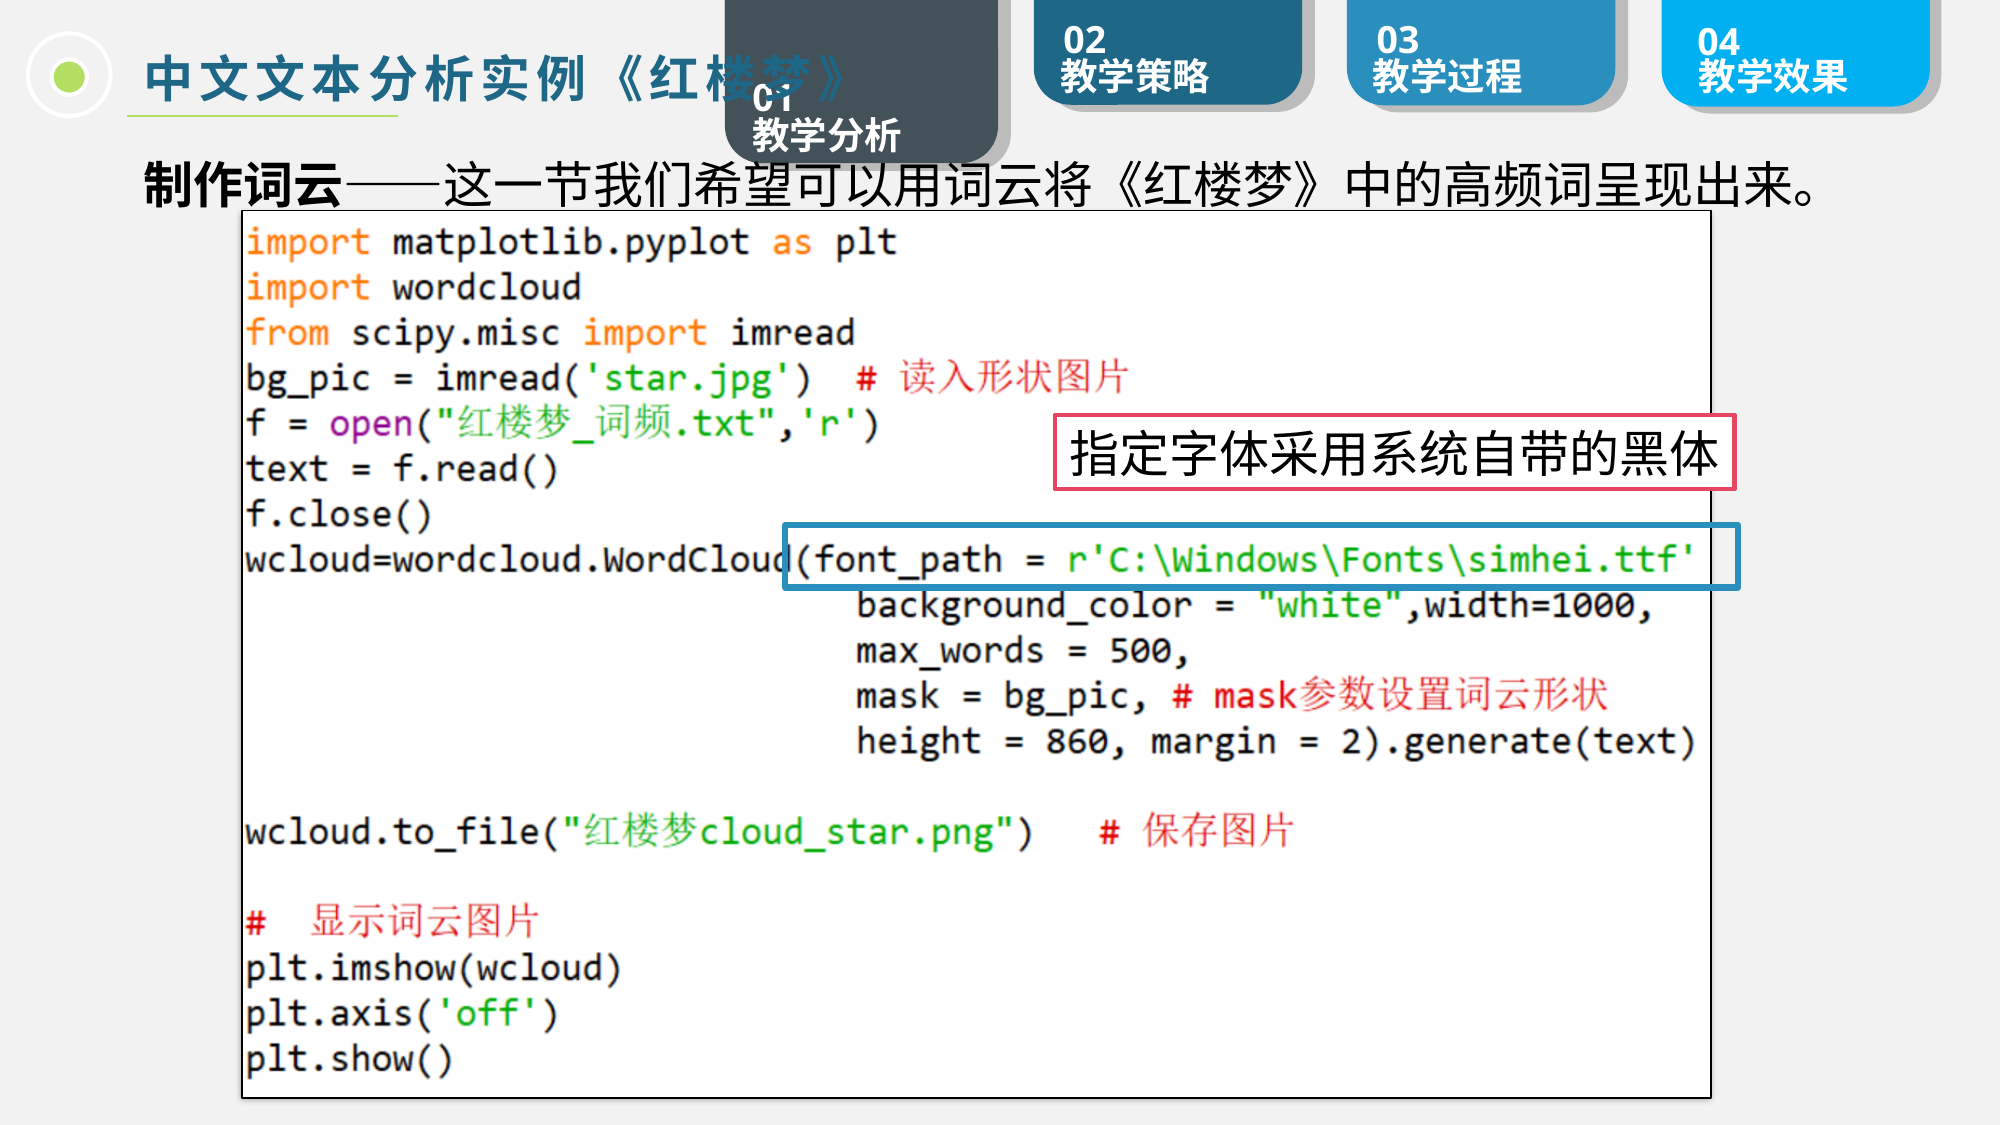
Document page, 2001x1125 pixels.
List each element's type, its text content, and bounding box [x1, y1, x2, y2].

text_box 制作词云——这一节我们希望可以用词云将《红楼梦》中的高频词呈现出来。 [128, 115, 1924, 221]
text_box 中文文本分析实例《红楼梦》 [128, 40, 1155, 115]
picture [242, 211, 1711, 1098]
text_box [27, 33, 111, 117]
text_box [785, 414, 1739, 588]
